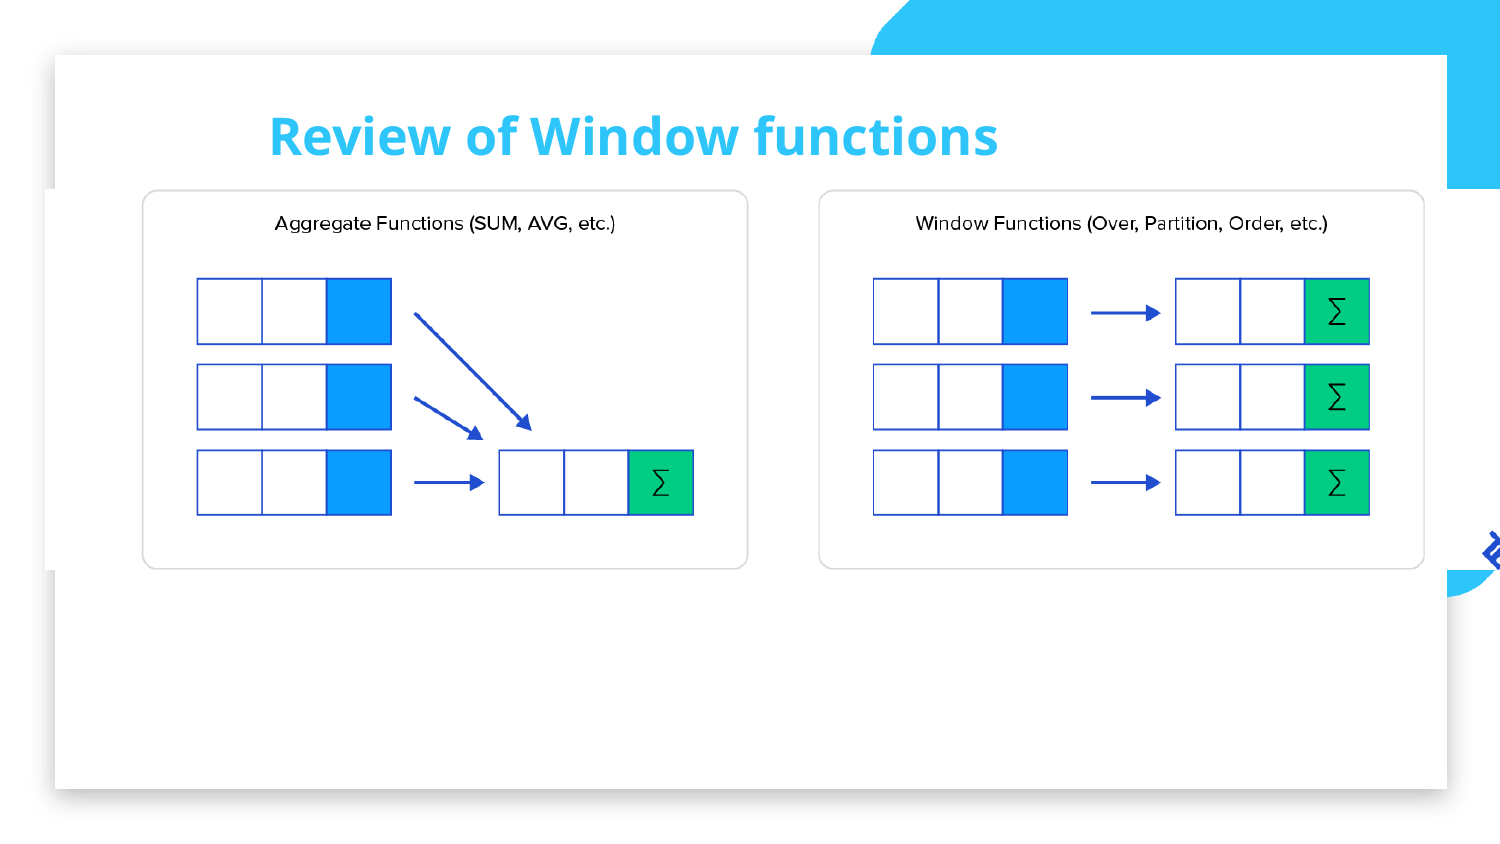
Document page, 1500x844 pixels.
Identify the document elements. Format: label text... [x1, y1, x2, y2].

picture [0, 0, 1500, 844]
text_box Review of Window functions [101, 88, 1166, 170]
